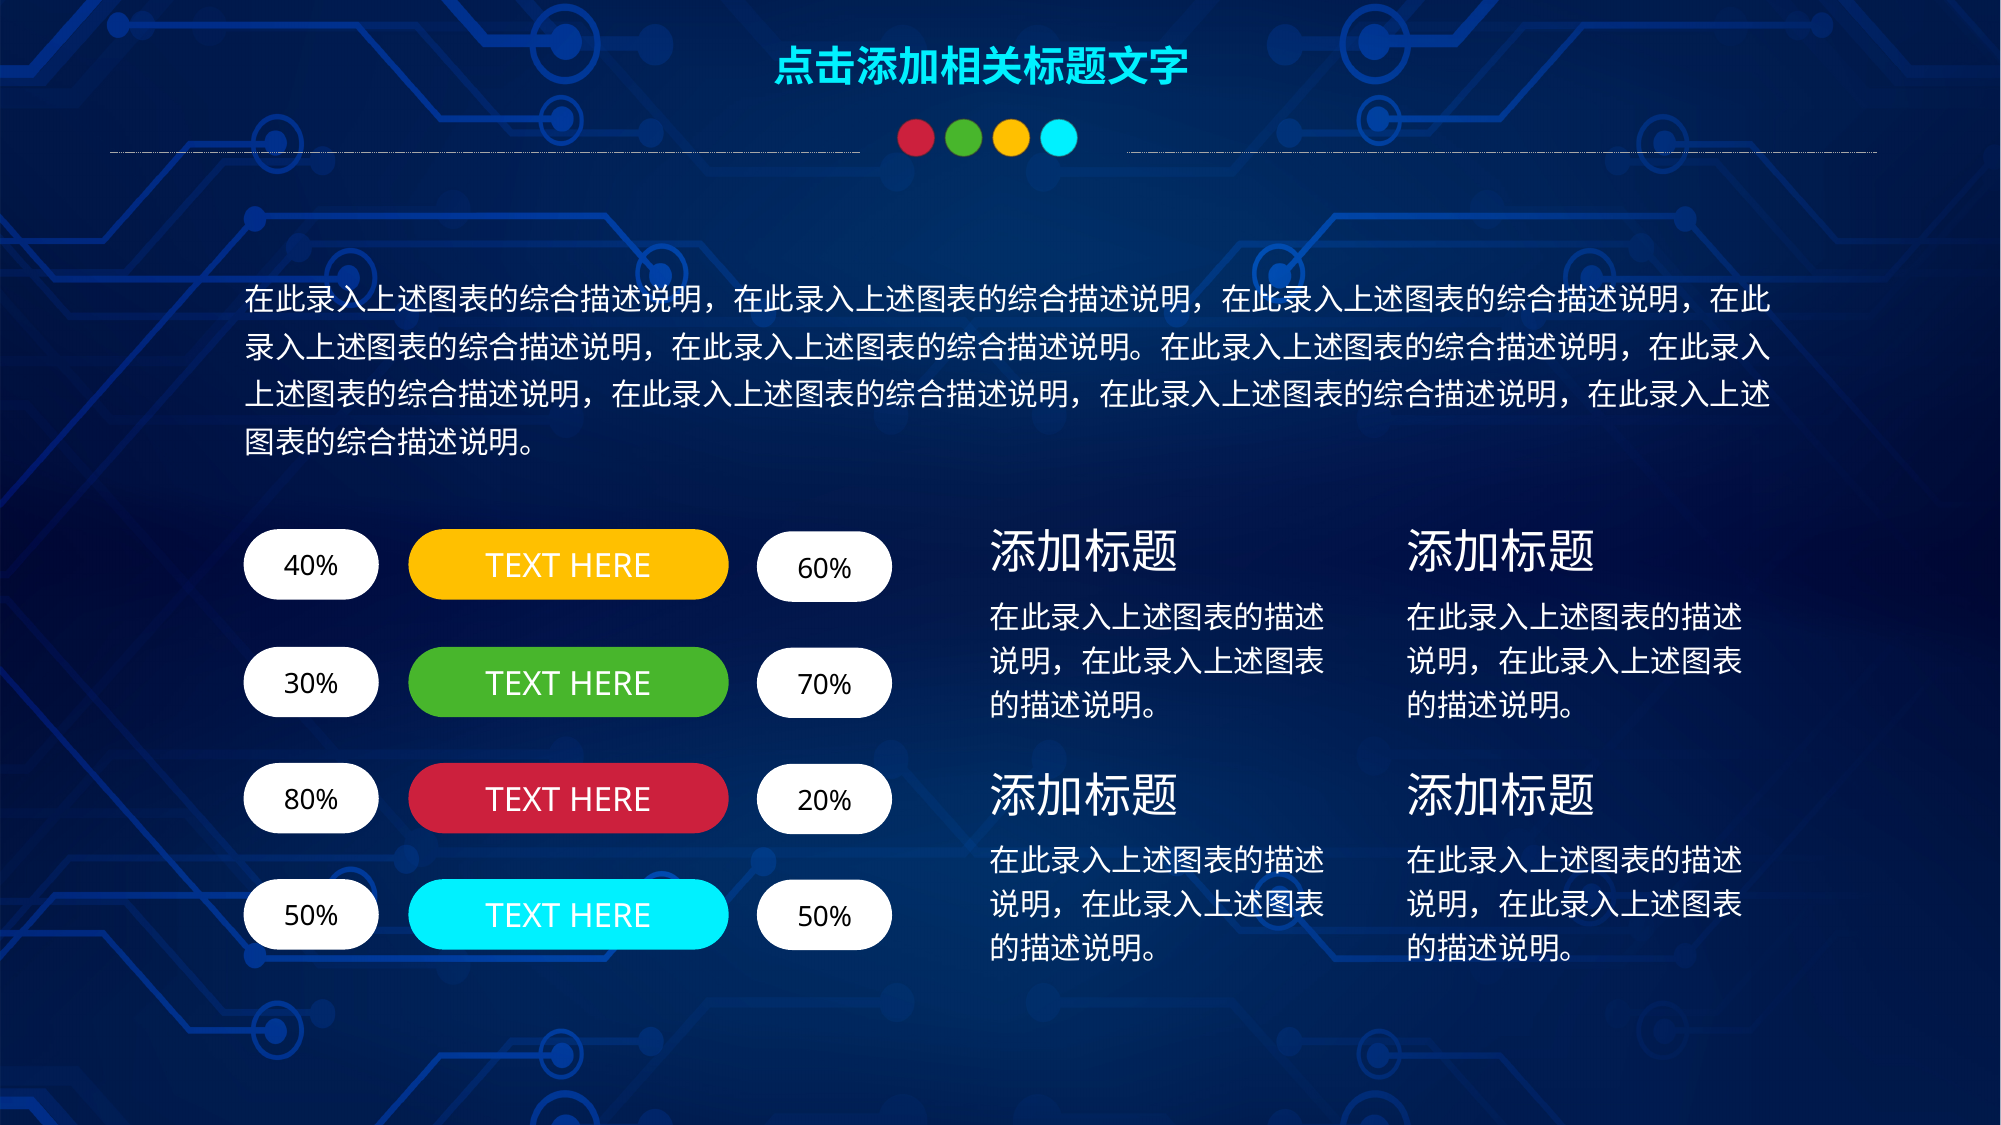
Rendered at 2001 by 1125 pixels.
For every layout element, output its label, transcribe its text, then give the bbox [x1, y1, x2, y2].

text_box 在此录入上述图表的综合描述说明，在此录入上述图表的综合描述说明，在此录入上述图表的综合描述说明，在此录入上述图表的综合描述说明，在此录入上述图表的综合描述说明。在此录入上述图表的综合描述说明，在此录入上述图表的综合描述说明，在此录入上述图表的综合描述说明，在此录入上述图表的综合描述说明，在此录入上述图表的综合描述说明。 [229, 261, 1790, 468]
text_box 在此录入上述图表的描述说明，在此录入上述图表的描述说明。 [1391, 826, 1781, 974]
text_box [243, 646, 893, 719]
text_box 添加标题 [974, 514, 1229, 582]
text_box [243, 762, 893, 835]
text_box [243, 878, 893, 951]
text_box 点击添加相关标题文字 [757, 31, 1261, 94]
text_box 在此录入上述图表的描述说明，在此录入上述图表的描述说明。 [974, 826, 1367, 974]
text_box 添加标题 [974, 757, 1229, 826]
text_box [243, 528, 893, 602]
text_box 在此录入上述图表的描述说明，在此录入上述图表的描述说明。 [1391, 582, 1781, 730]
text_box 添加标题 [1391, 514, 1647, 582]
picture [0, 0, 2001, 1125]
text_box 添加标题 [1391, 757, 1647, 826]
text_box 在此录入上述图表的描述说明，在此录入上述图表的描述说明。 [974, 582, 1367, 730]
